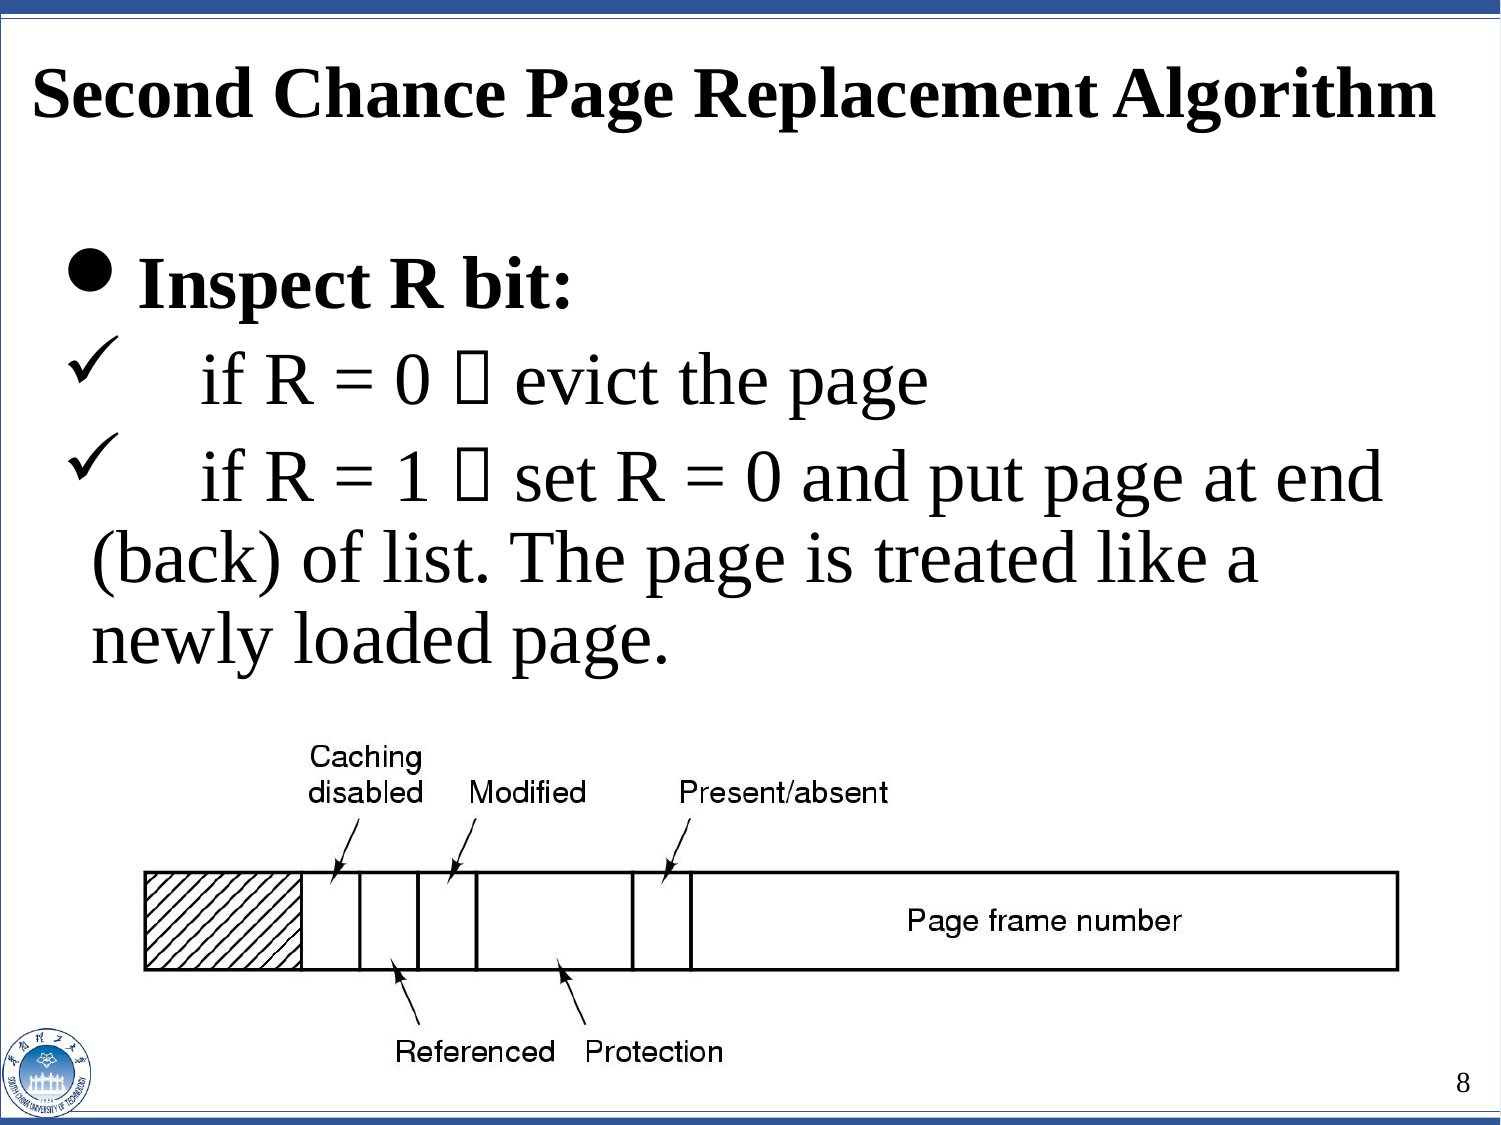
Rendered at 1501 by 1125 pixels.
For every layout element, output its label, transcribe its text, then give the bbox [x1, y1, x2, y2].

picture [143, 731, 1405, 1071]
list Inspect R bit: if R = 0  evict the page if R = 1  set R = 0 and put page at end (back) of list. The page is treated like a newly loaded page. [47, 235, 1453, 1000]
picture [2, 1028, 91, 1117]
text_box 8 [1416, 1056, 1486, 1123]
title Second Chance Page Replacement Algorithm [16, 0, 1475, 188]
